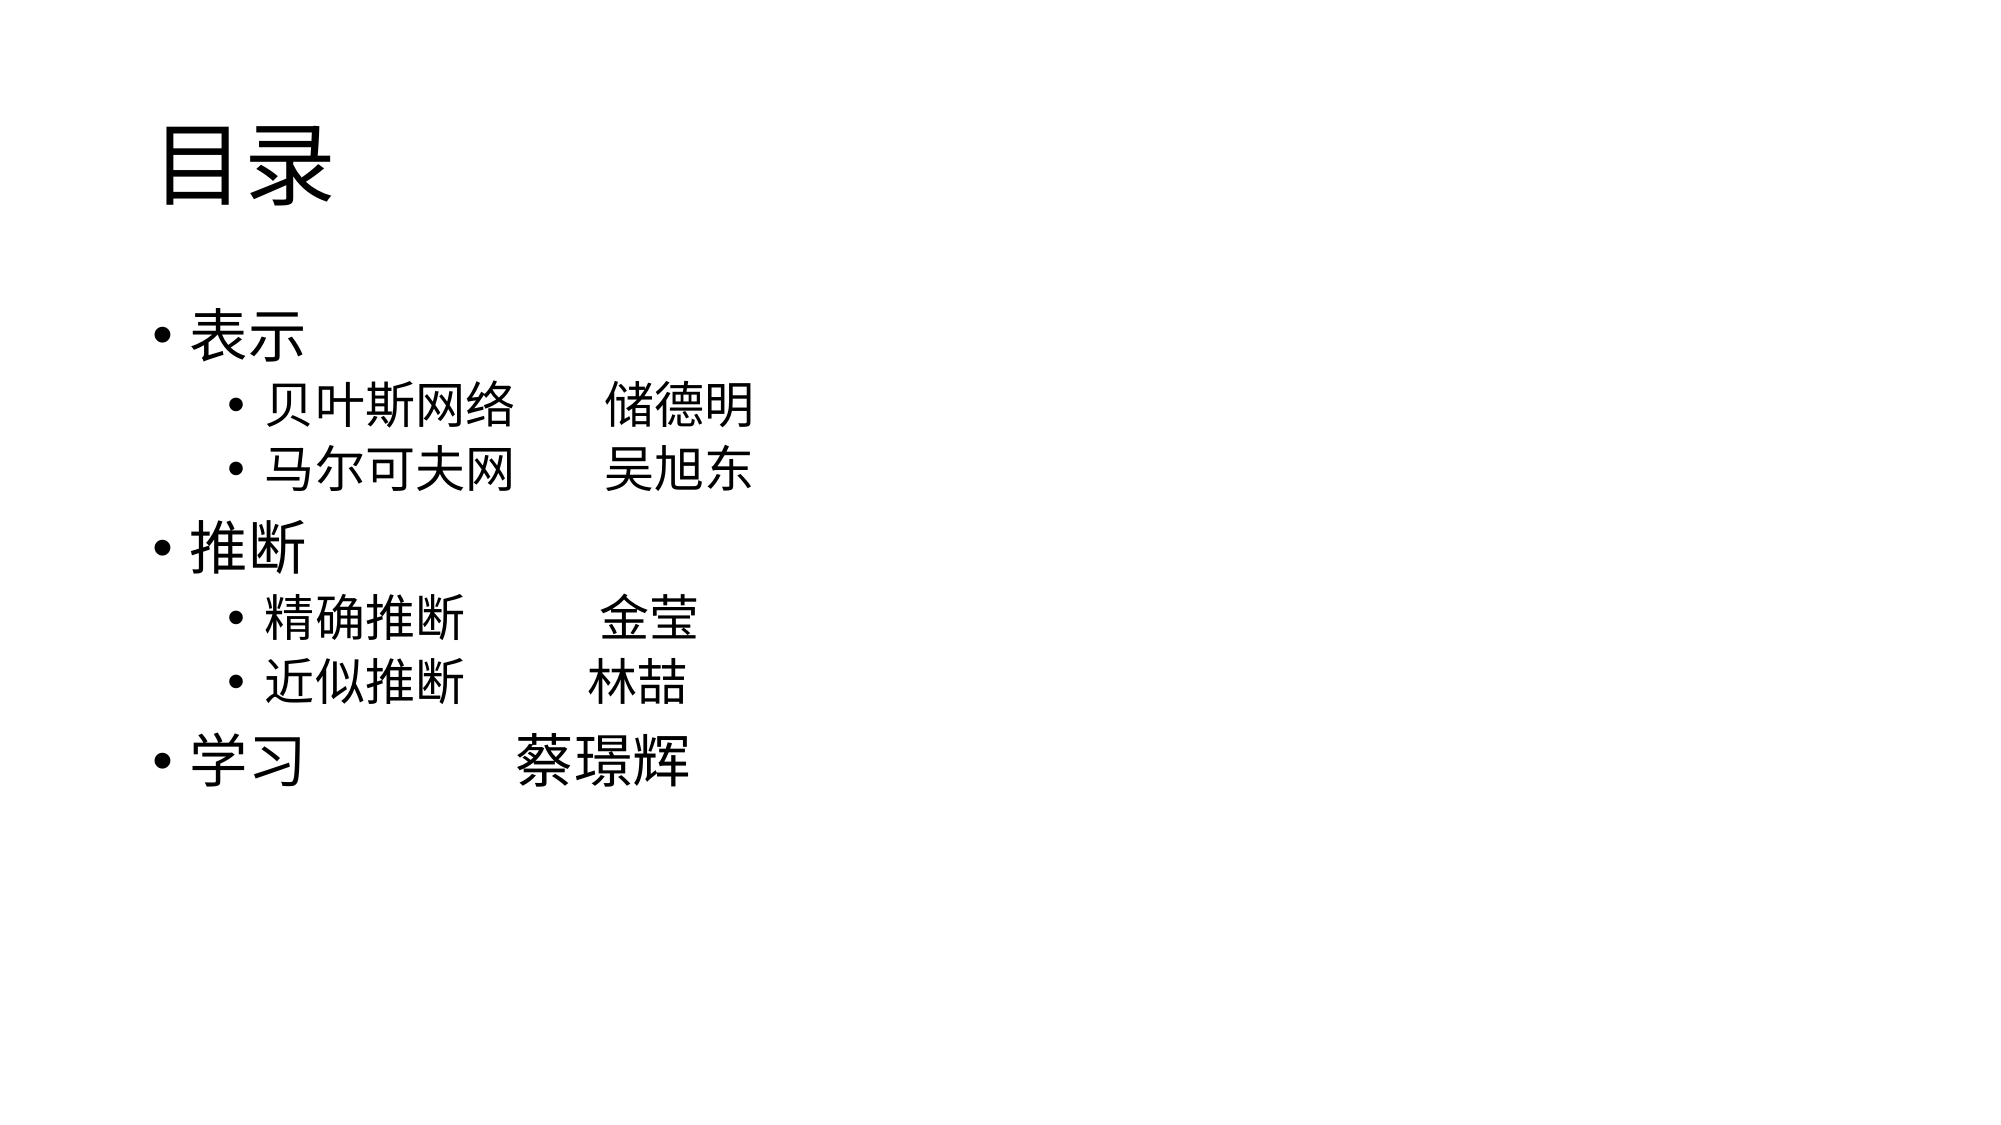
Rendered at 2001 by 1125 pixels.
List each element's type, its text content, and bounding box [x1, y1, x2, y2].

list 表示 贝叶斯网络 储德明 马尔可夫网 吴旭东 推断 精确推断 金莹 近似推断 林喆 学习 蔡璟辉 [137, 299, 1863, 1014]
title 目录 [137, 59, 1863, 278]
